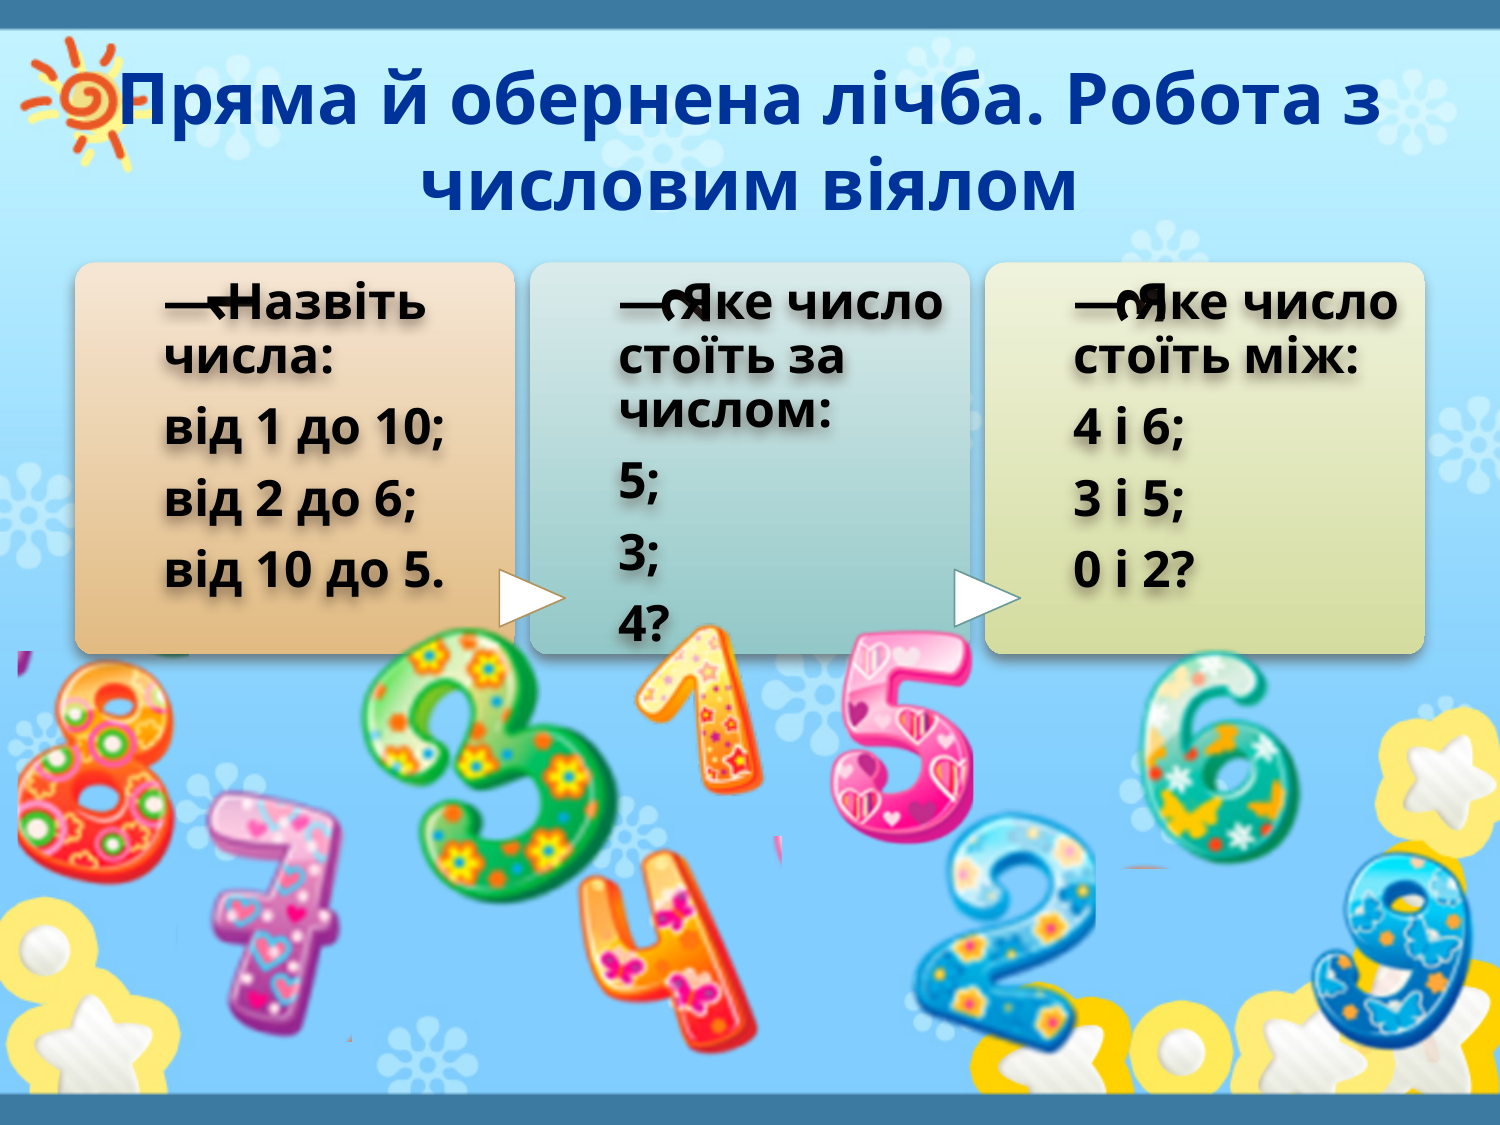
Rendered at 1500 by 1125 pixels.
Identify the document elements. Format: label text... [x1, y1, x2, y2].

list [74, 262, 1426, 655]
picture [0, 0, 1500, 1125]
title Пряма й обернена лічба. Робота з числовим віялом [75, 45, 1425, 233]
